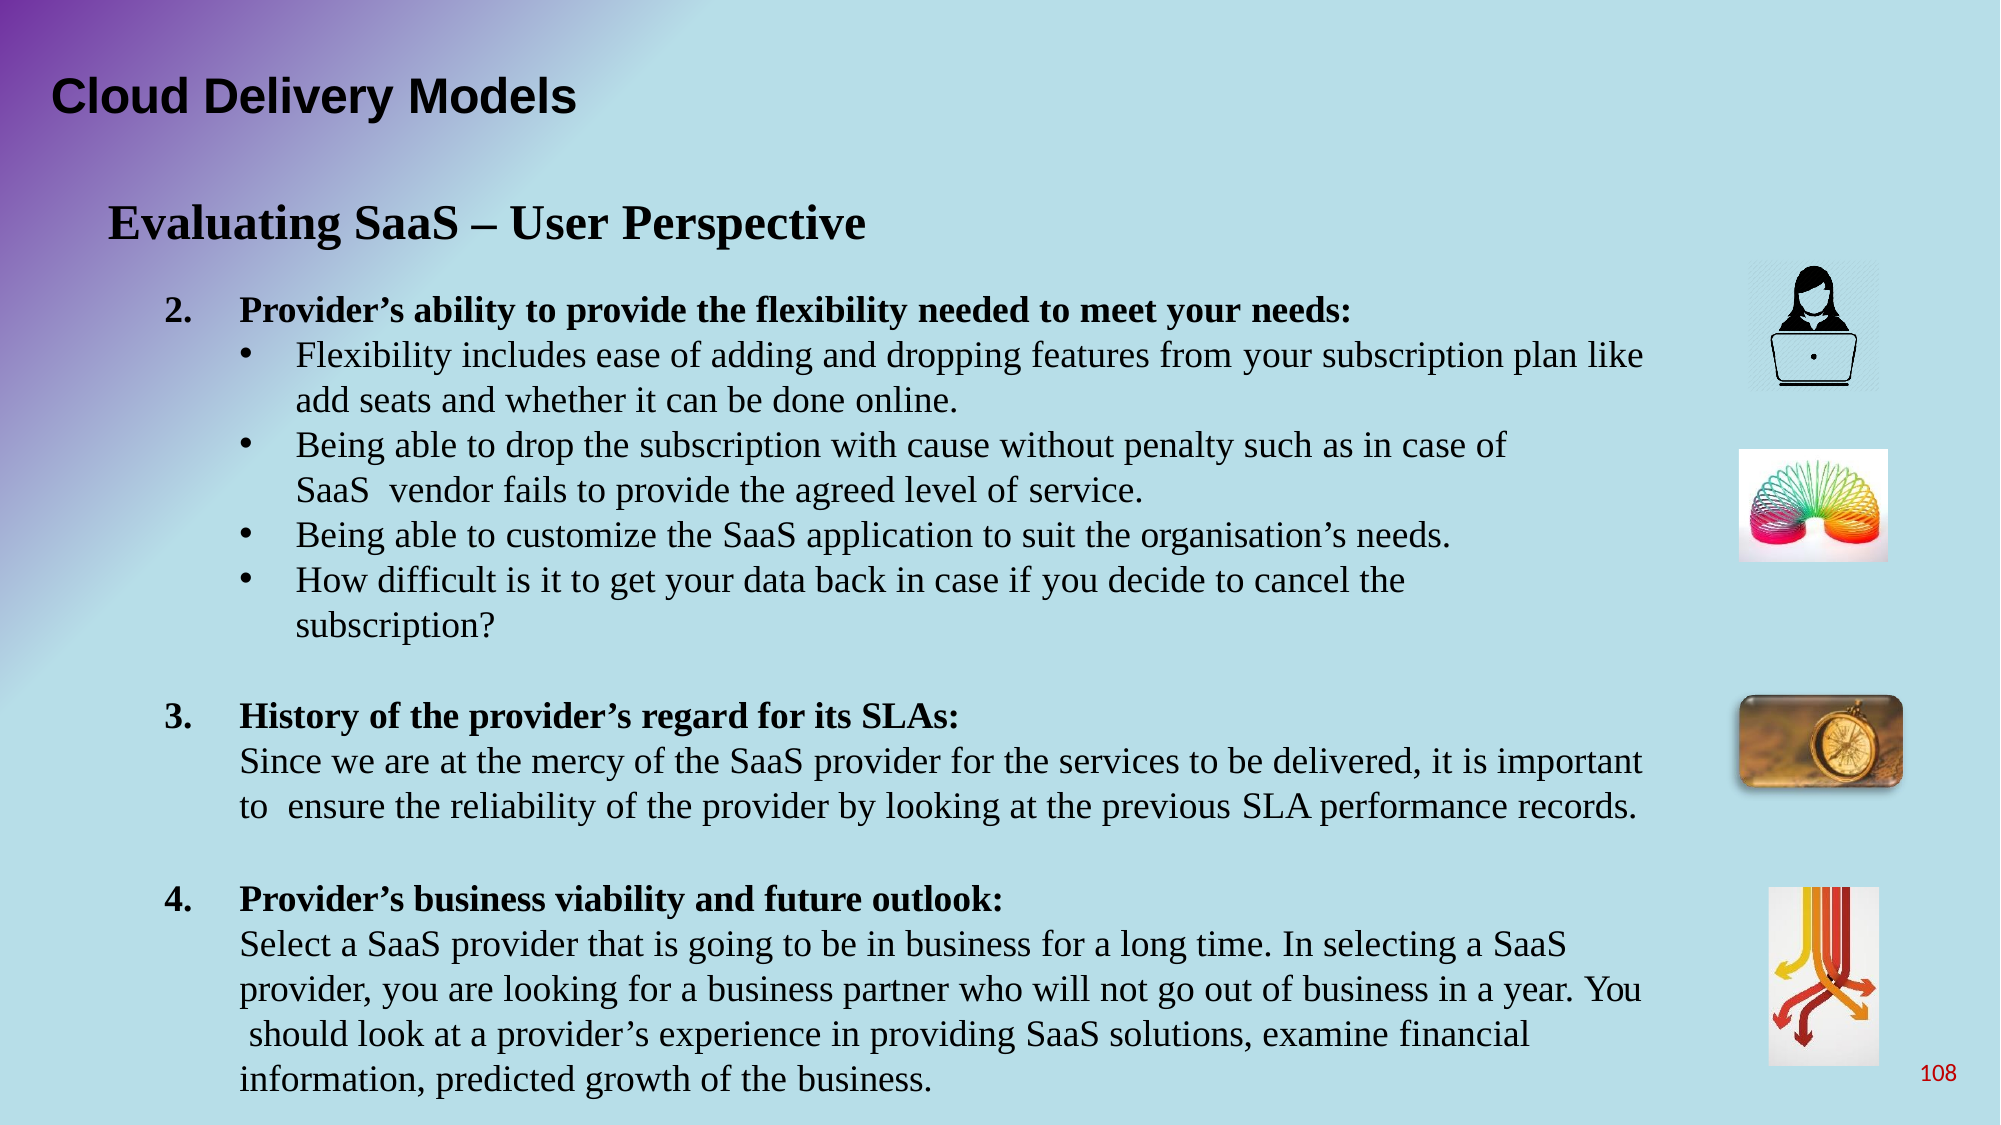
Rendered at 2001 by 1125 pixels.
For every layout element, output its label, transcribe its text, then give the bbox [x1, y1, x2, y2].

text_box [1768, 887, 1880, 1066]
text_box [1722, 686, 1912, 805]
text_box 108 [1913, 1060, 1964, 1087]
title Cloud Delivery Models [48, 61, 581, 251]
text_box [1738, 449, 1888, 562]
text_box [1747, 259, 1880, 392]
text_box Evaluating SaaS – User Perspective Provider’s ability to provide the flexibility needed to meet your needs: Flexibility includes ease of adding and dropping features from your subscription plan like add seats and whether it can be done online. Being able to drop the subscription with cause without penalty such as in case of SaaS vendor fails to provide the agreed level of service. Being able to customize the SaaS application to suit the organisation’s needs. How difficult is it to get your data back in case if you decide to cancel the subscription? History of the provider’s regard for its SLAs: Since we are at the mercy of the SaaS provider for the services to be delivered, it is important to ensure the reliability of the provider by looking at the previous SLA performance records. Provider’s business viability and future outlook: Select a SaaS provider that is going to be in business for a long time. In selecting a SaaS provider, you are looking for a business partner who will not go out of business in a year. You should look at a provider’s experience in providing SaaS solutions, examine financial information, predicted growth of the business. [105, 187, 1683, 1099]
